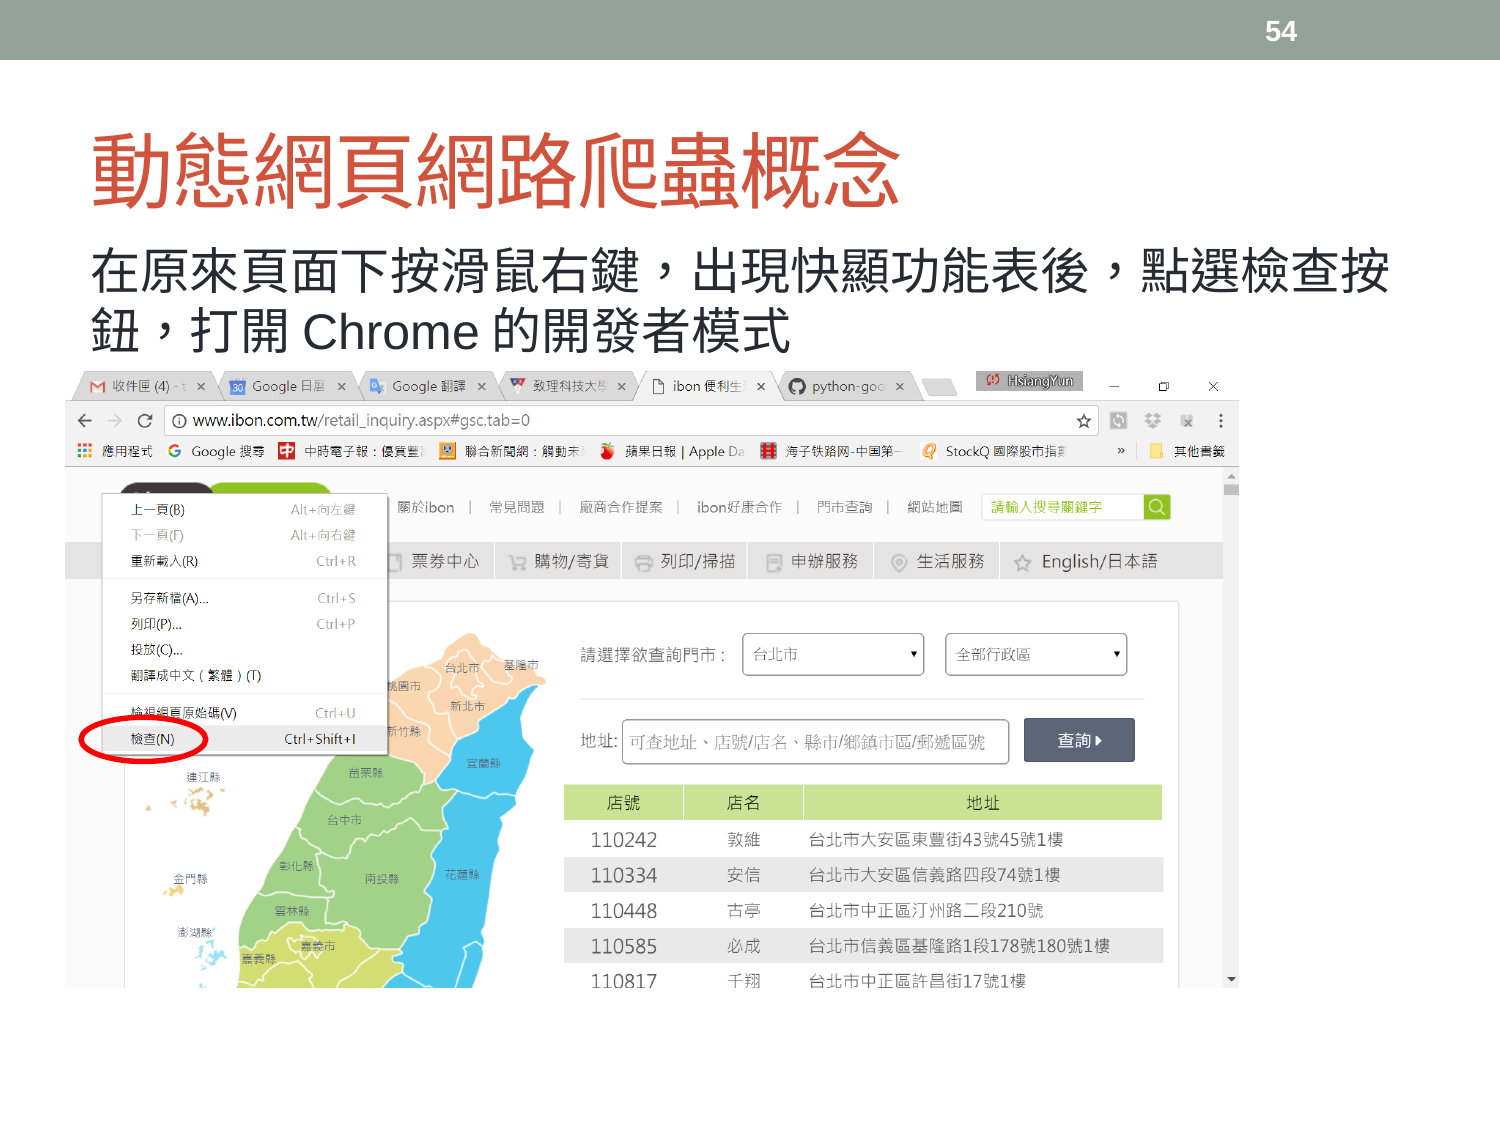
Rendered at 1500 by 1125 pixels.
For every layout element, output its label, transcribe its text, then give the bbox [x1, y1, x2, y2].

title 動態網頁網路爬蟲概念 [75, 87, 1425, 231]
list 在原來頁面下按滑鼠右鍵，出現快顯功能表後，點選檢查按鈕，打開Chrome的開發者模式 [75, 231, 1425, 421]
picture [64, 361, 1247, 998]
slide_number 54 [1250, 3, 1425, 57]
